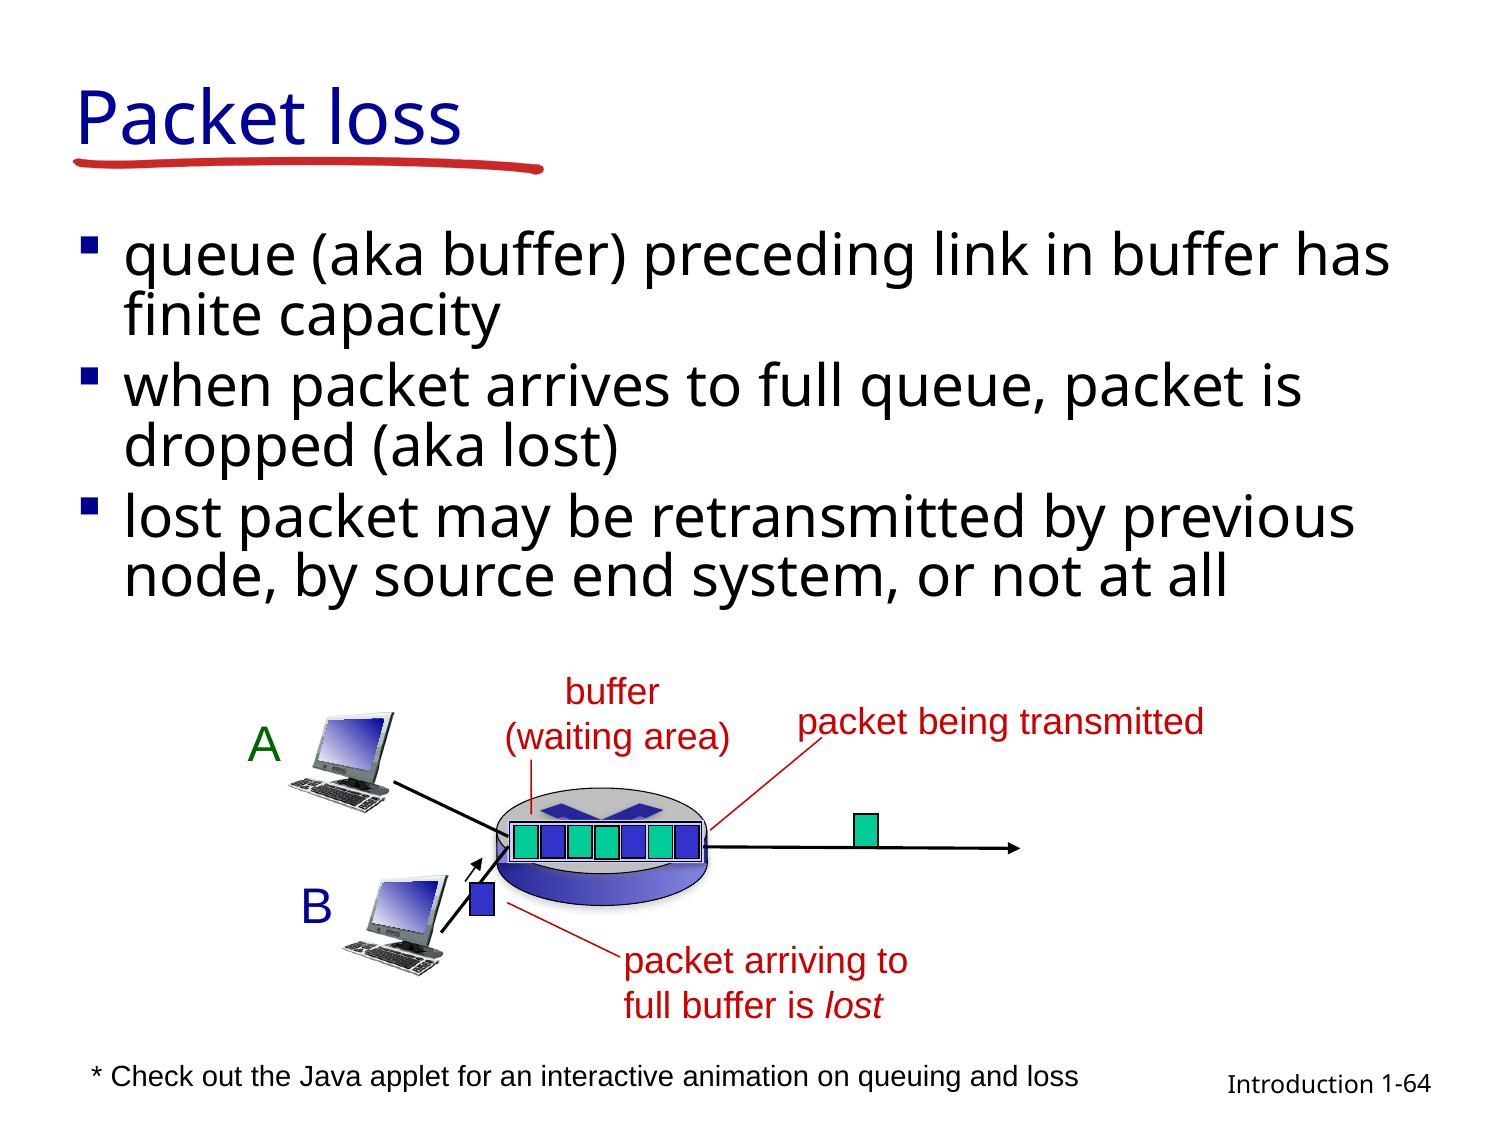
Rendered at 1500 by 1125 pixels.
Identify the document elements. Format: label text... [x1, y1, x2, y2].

picture [70, 152, 549, 180]
text_box * Check out the Java applet for an interactive animation on queuing and loss [76, 1050, 1096, 1100]
text_box packet being transmitted [782, 689, 1220, 750]
text_box [470, 882, 495, 916]
slide_number 1-64 [1365, 1059, 1477, 1106]
text_box A [232, 704, 296, 780]
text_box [315, 869, 451, 984]
text_box [853, 814, 878, 847]
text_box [496, 787, 708, 906]
footer Introduction [914, 1060, 1391, 1109]
text_box [712, 842, 1021, 855]
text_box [261, 707, 397, 822]
text_box B [285, 866, 349, 941]
text_box packet arriving to full buffer is lost [608, 928, 924, 1034]
title Packet loss [59, 21, 1335, 209]
text_box [464, 857, 483, 882]
text_box buffer (waiting area) [489, 659, 746, 765]
list queue (aka buffer) preceding link in buffer has finite capacity when packet arrives to full queue, packet is dropped (aka lost) lost packet may be retransmitted by previous node, by source end system, or not at all [61, 220, 1439, 984]
